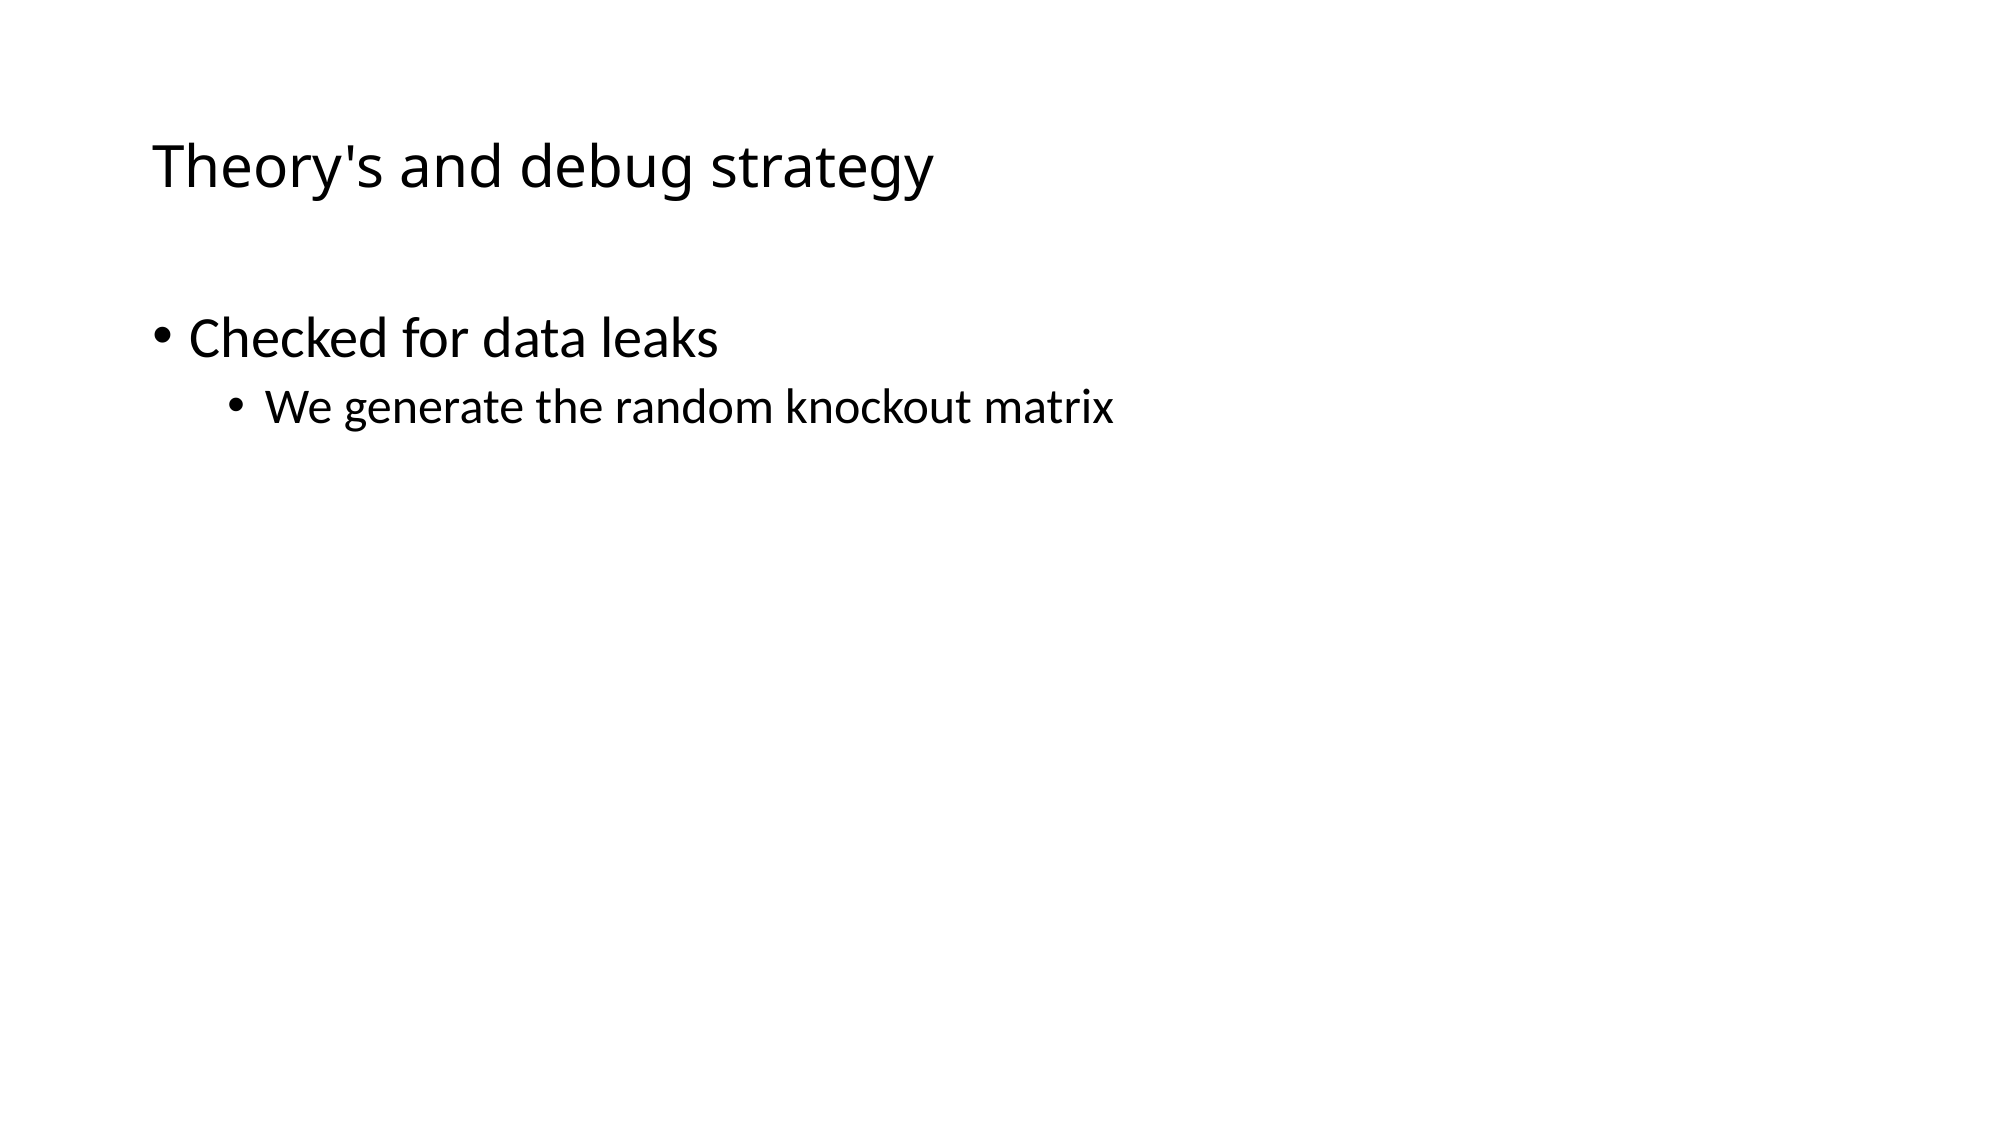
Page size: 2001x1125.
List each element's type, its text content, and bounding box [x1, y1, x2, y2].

list Checked for data leaks We generate the random knockout matrix [137, 299, 1863, 1014]
title Theory's and debug strategy [137, 59, 1863, 278]
